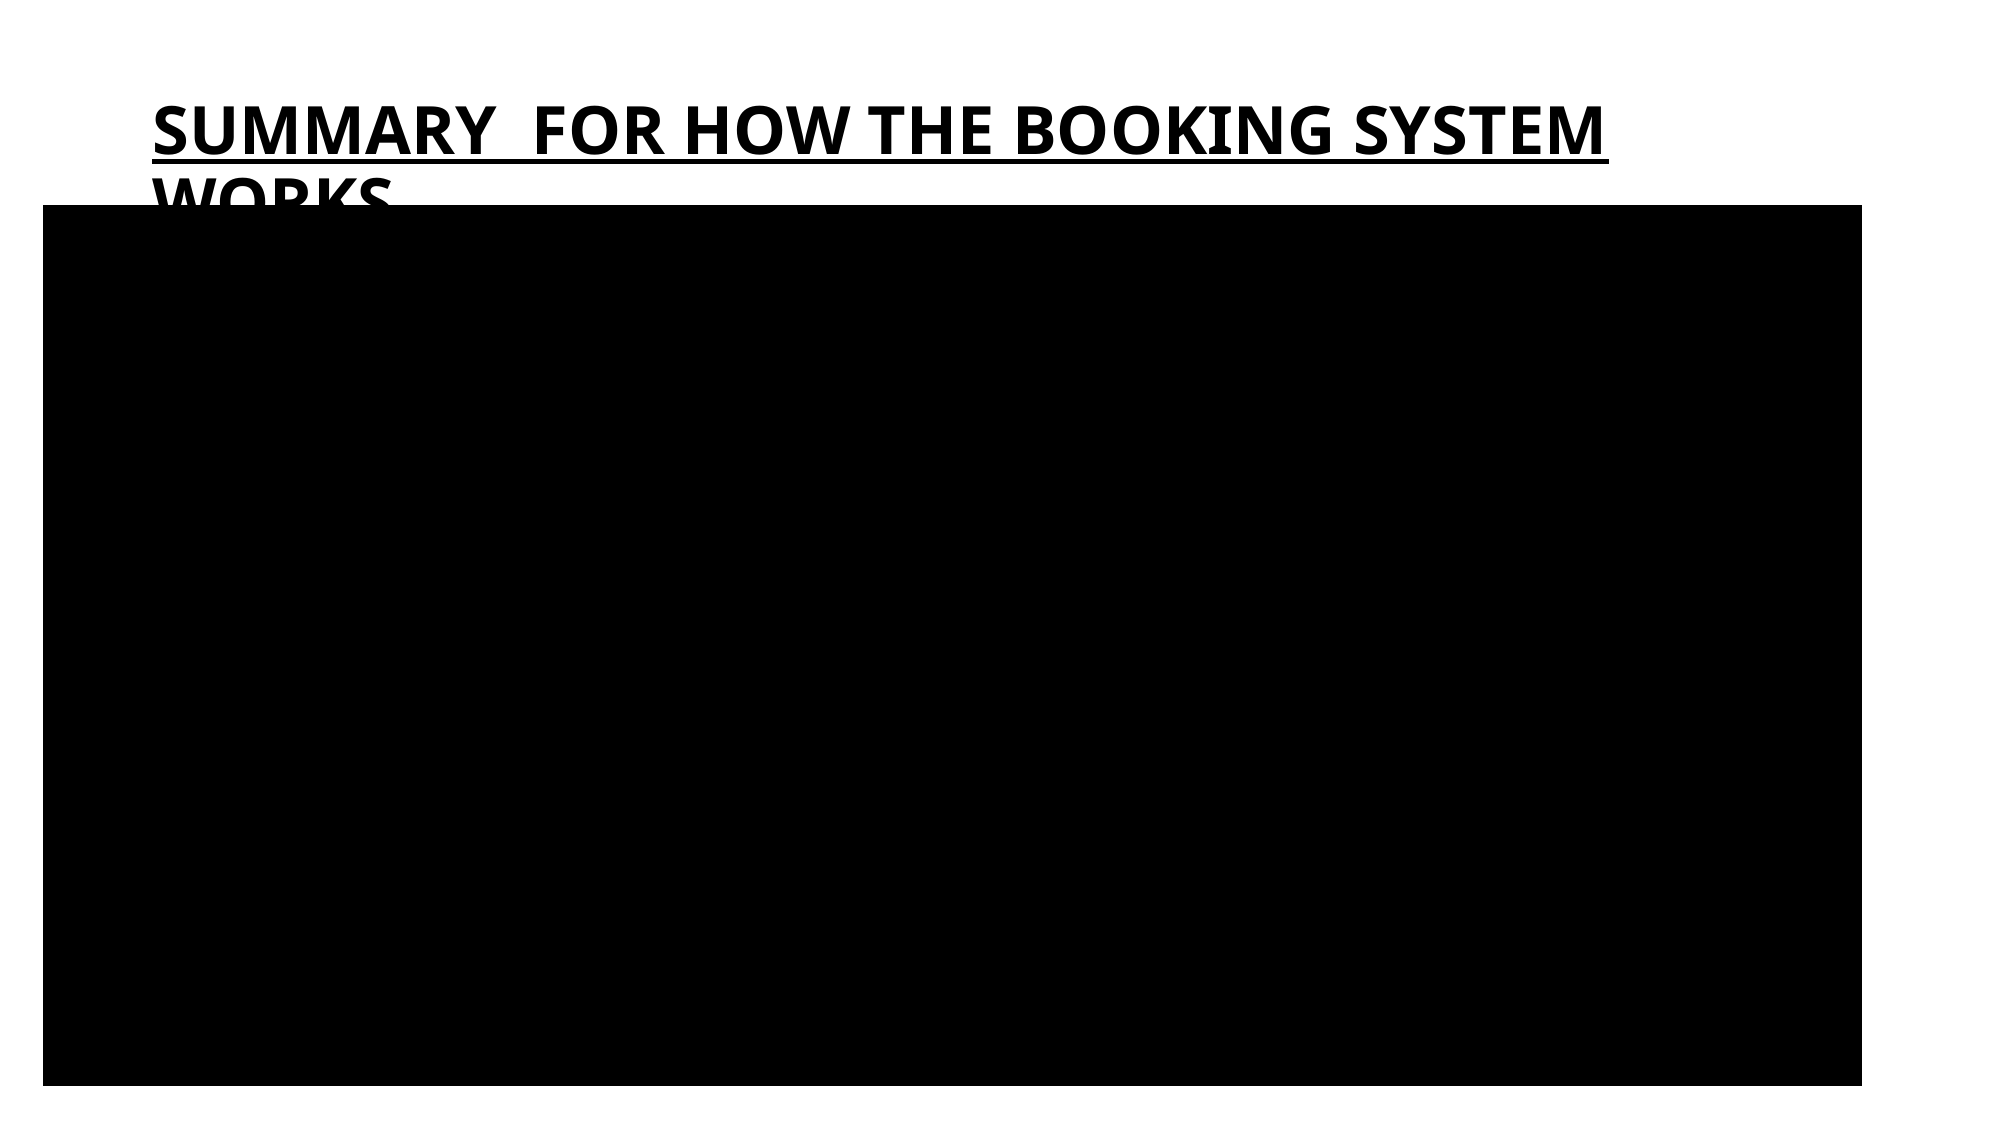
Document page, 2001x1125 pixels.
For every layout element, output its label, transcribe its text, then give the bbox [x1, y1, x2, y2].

title SUMMARY FOR HOW THE BOOKING SYSTEM WORKS [137, 59, 1863, 204]
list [43, 204, 1863, 1087]
